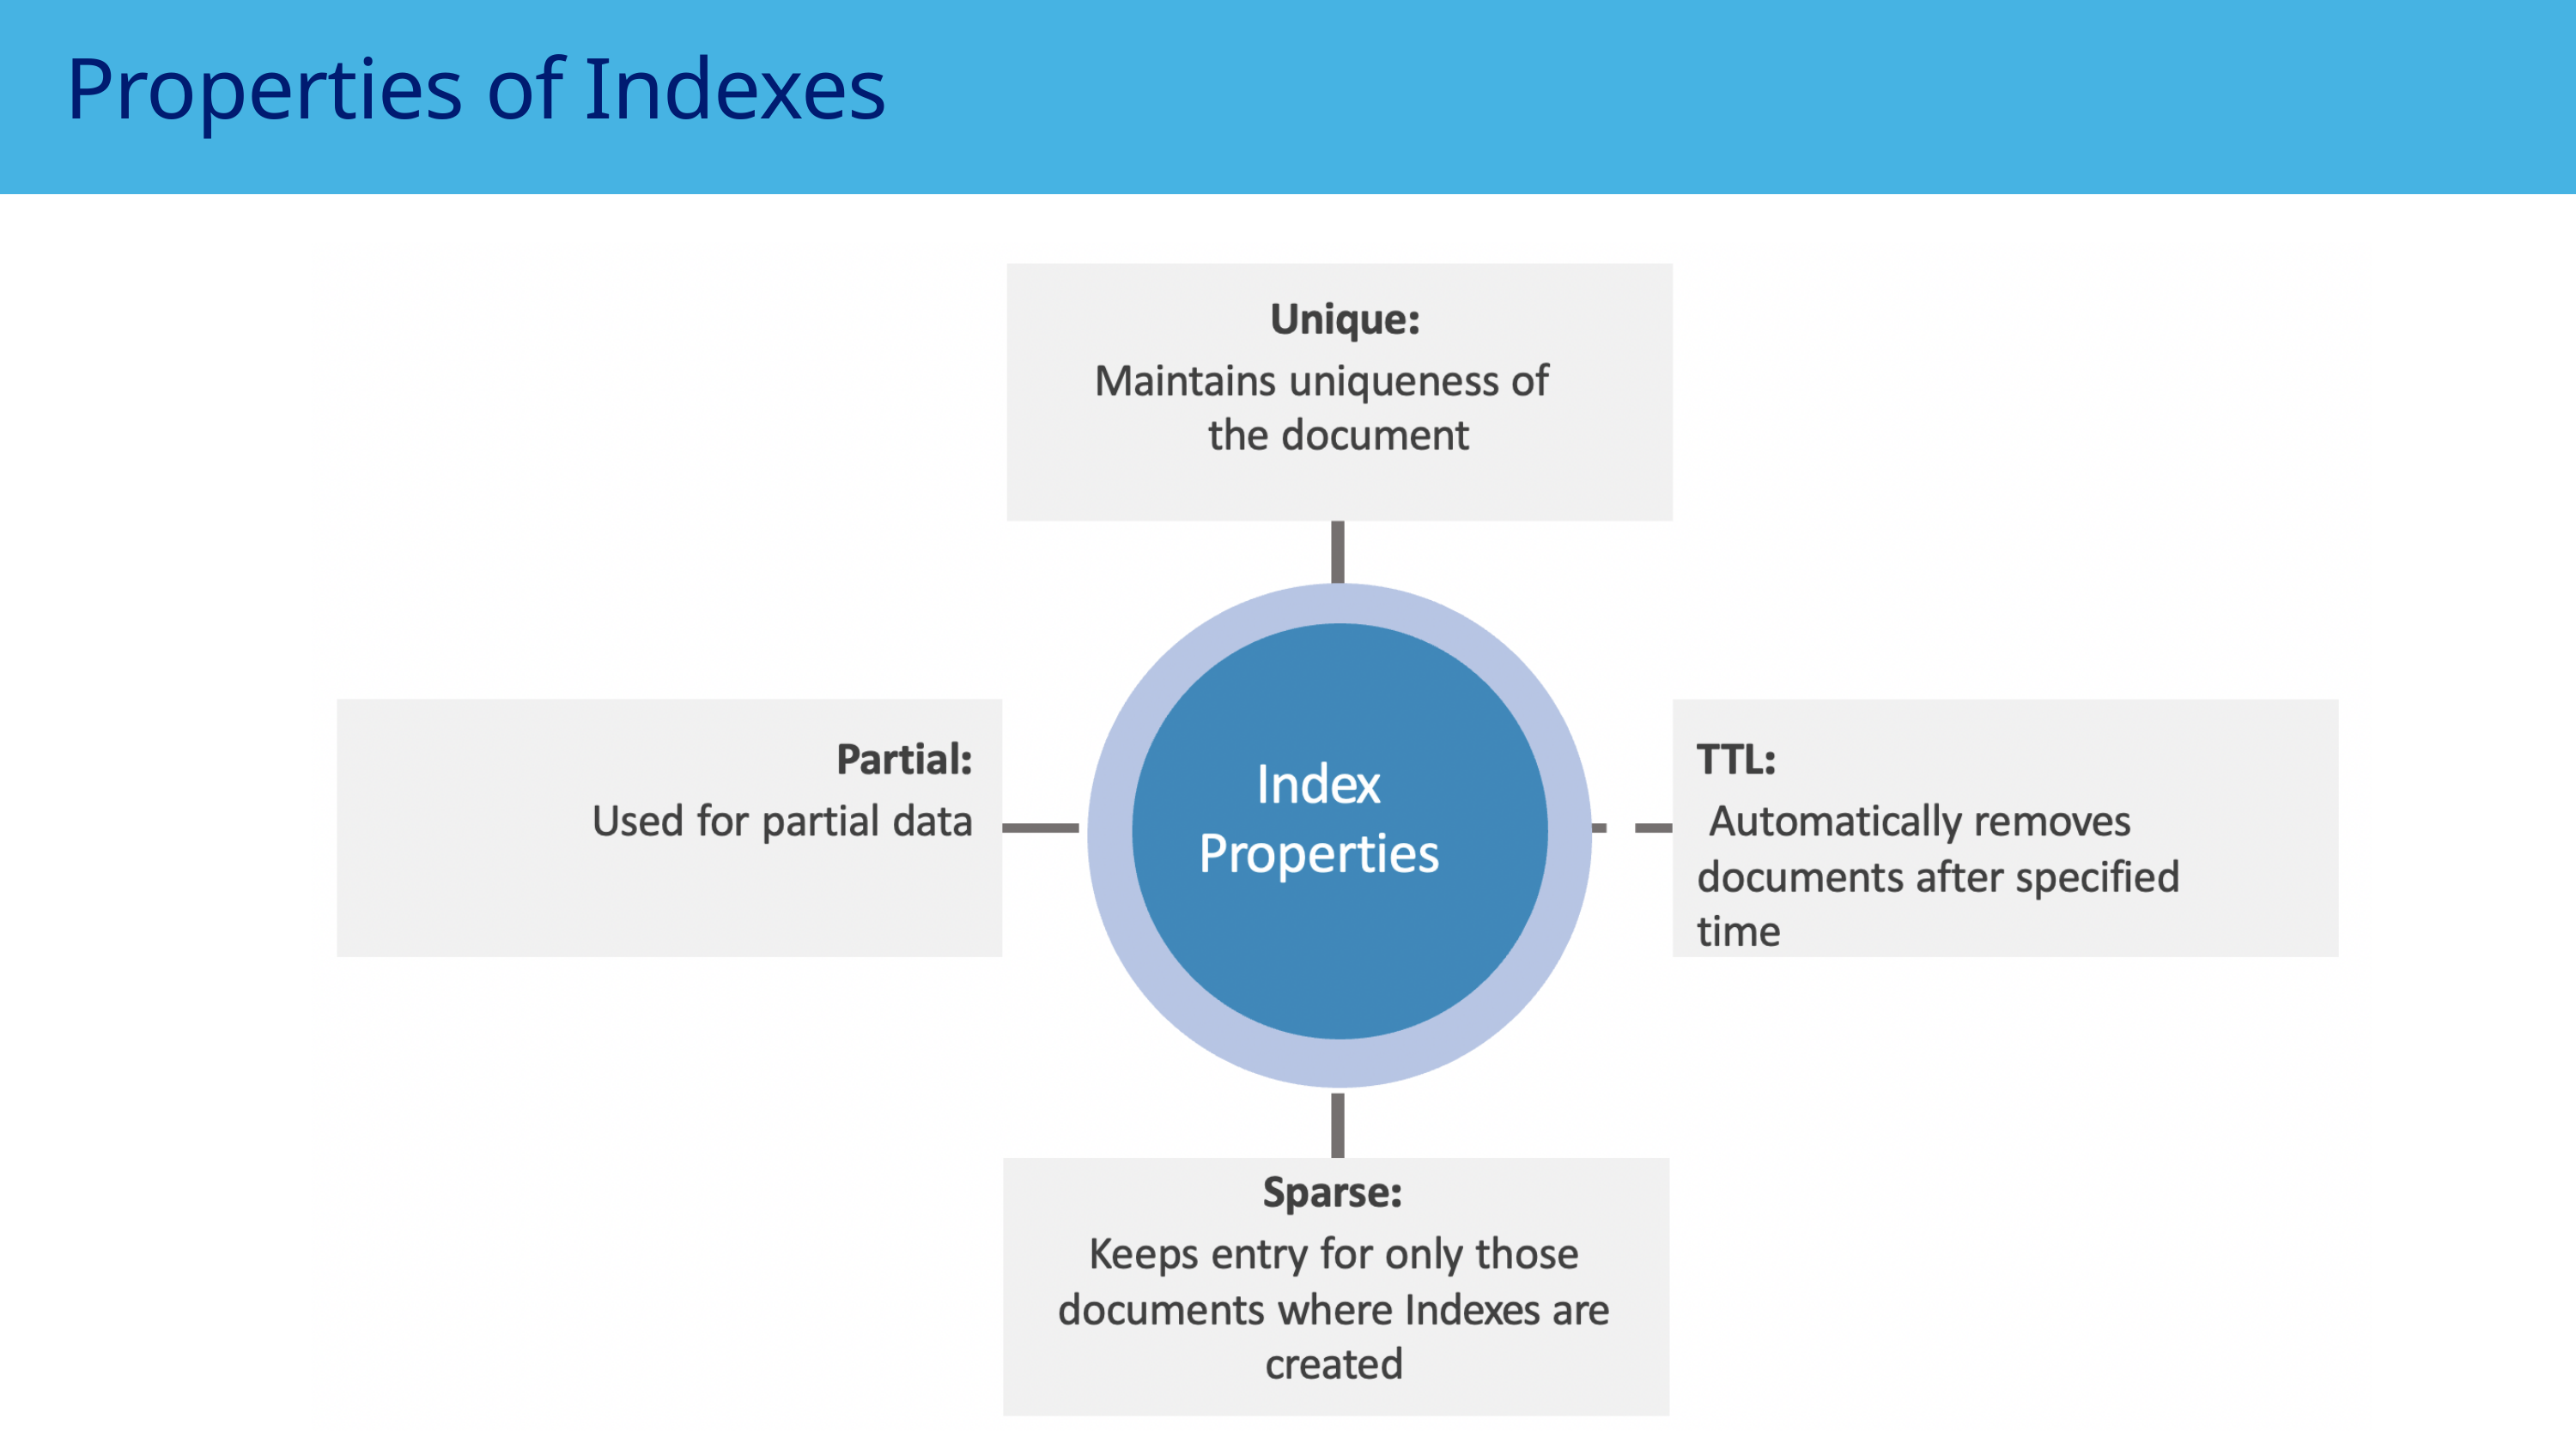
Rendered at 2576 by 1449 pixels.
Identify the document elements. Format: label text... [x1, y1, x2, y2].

picture [311, 242, 2373, 1431]
text_box Properties of Indexes [64, 27, 1217, 136]
text_box [0, 0, 2576, 195]
